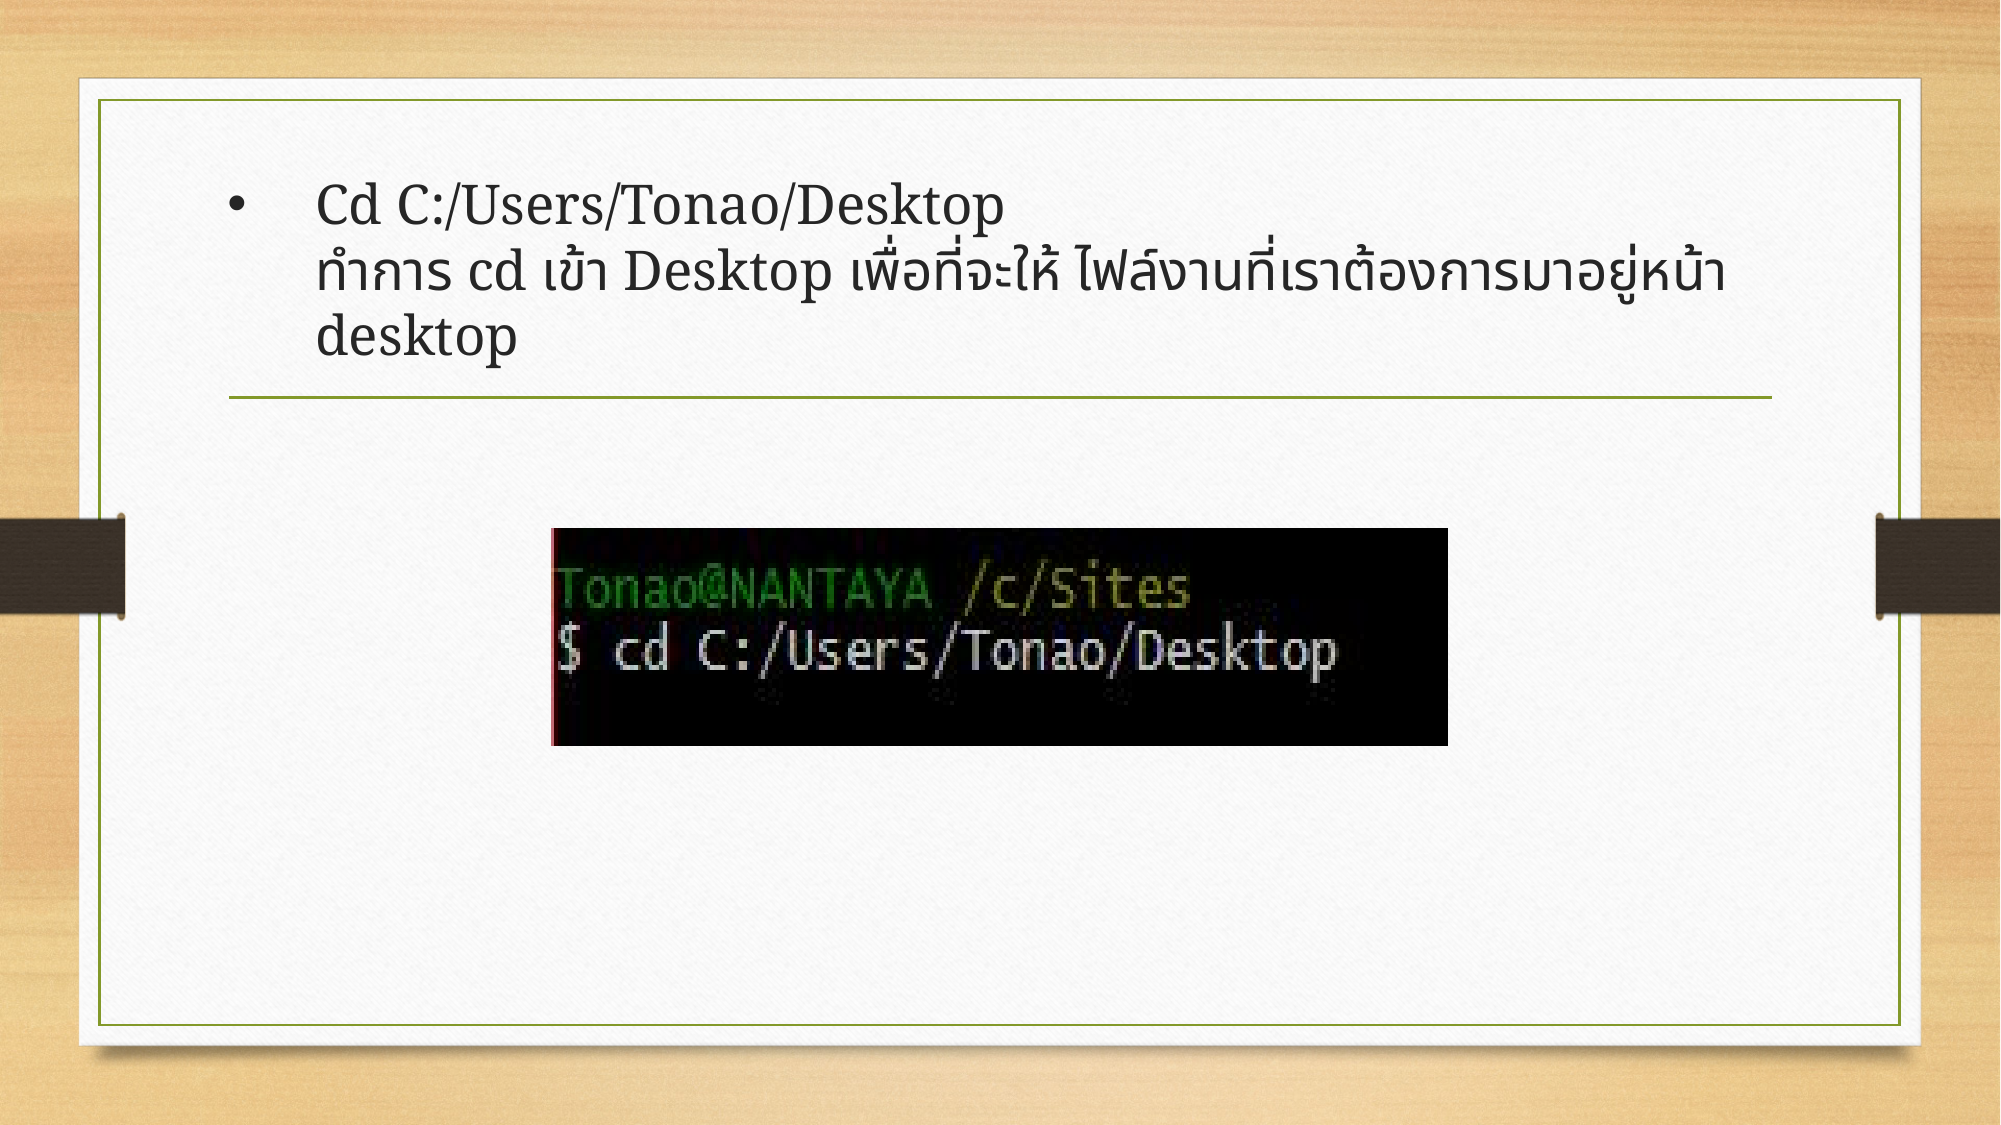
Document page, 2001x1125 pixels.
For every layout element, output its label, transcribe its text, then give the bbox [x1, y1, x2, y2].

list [551, 527, 1449, 746]
picture [0, 0, 2001, 1125]
title Cd C:/Users/Tonao/Desktop ทำการ cd เข้า Desktop เพื่อที่จะให้ ไฟล์งานที่เราต้องการมาอยู่หน้า desktop [212, 161, 1788, 375]
